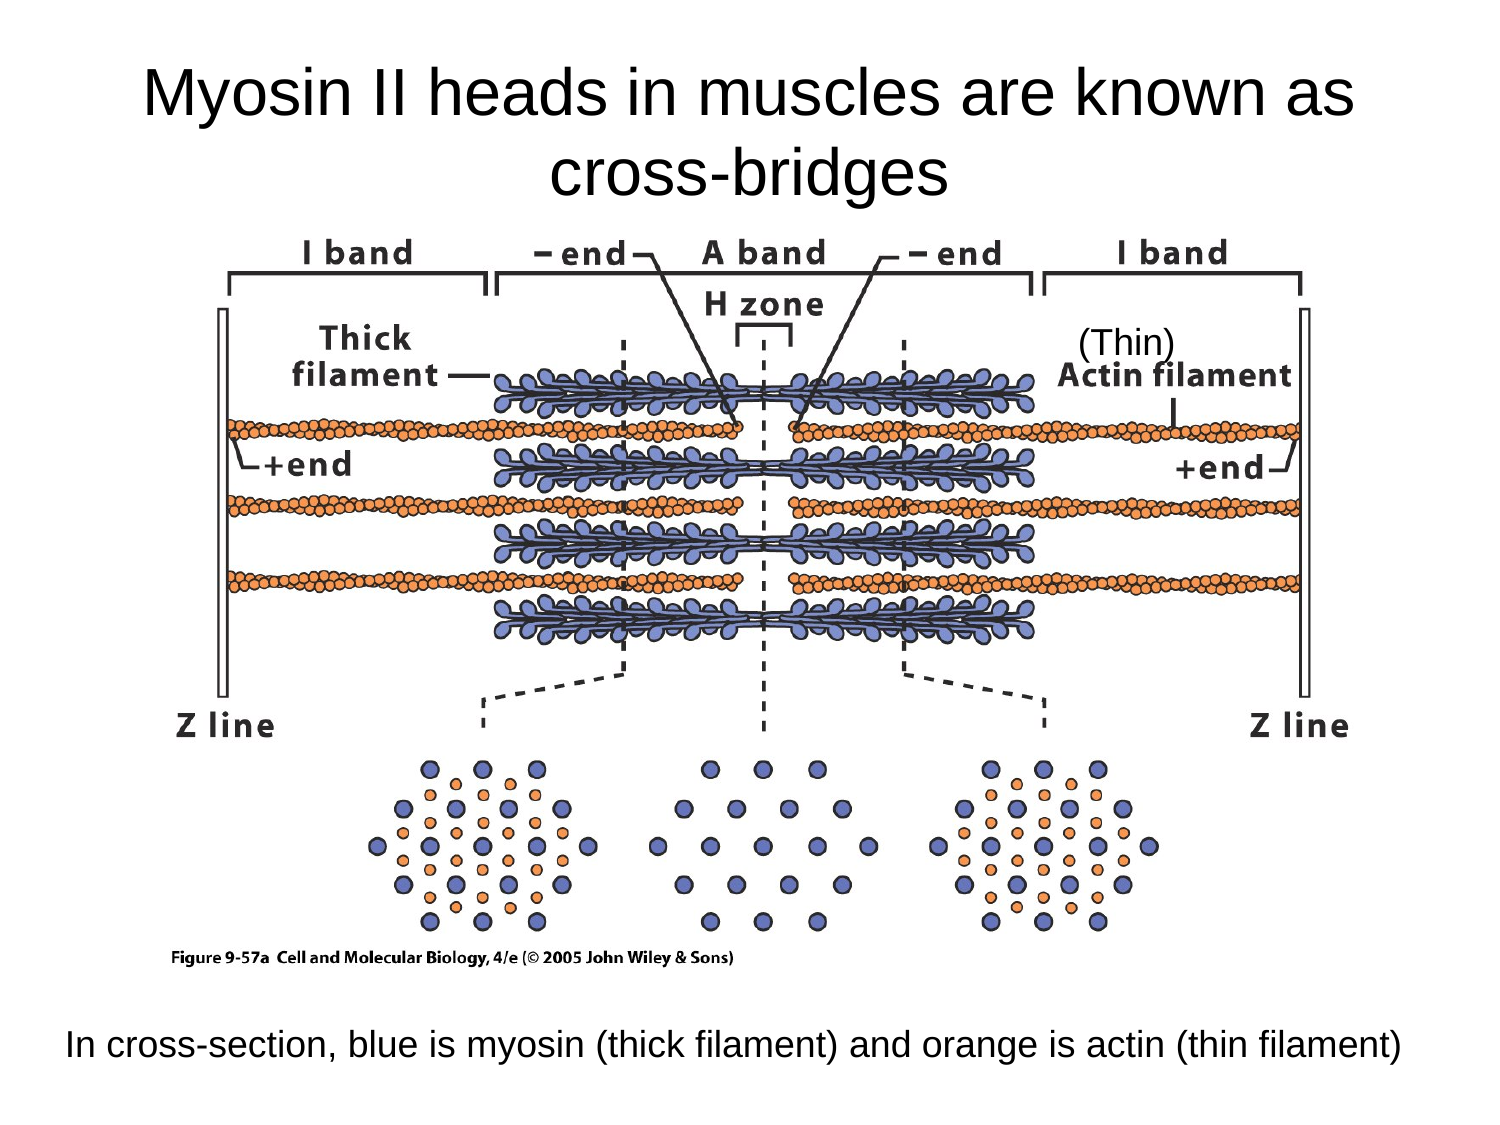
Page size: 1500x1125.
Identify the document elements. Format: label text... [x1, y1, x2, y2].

picture [162, 224, 1354, 968]
text_box In cross-section, blue is myosin (thick filament) and orange is actin (thin filament) [50, 1012, 1500, 1073]
title Myosin II heads in muscles are known as cross-bridges [112, 45, 1388, 213]
